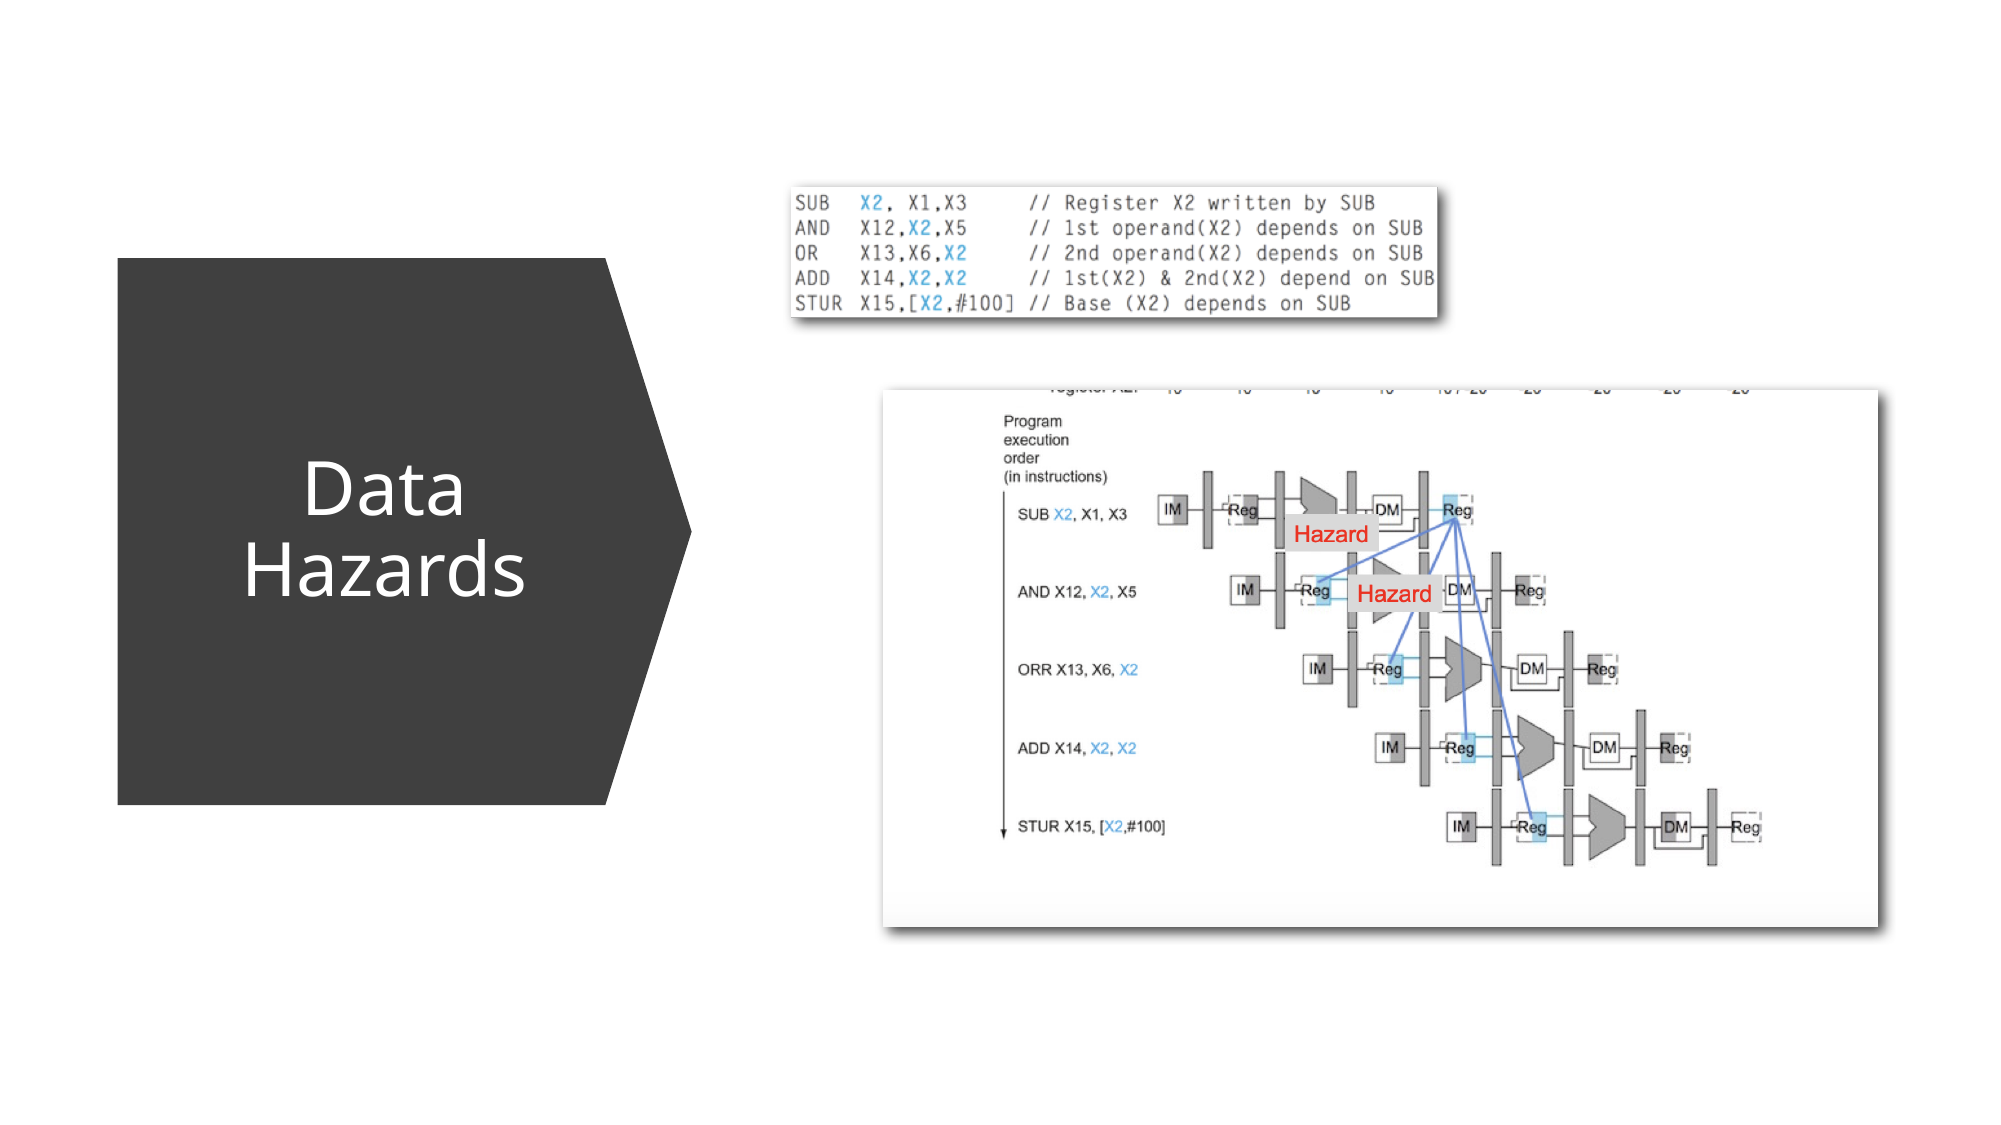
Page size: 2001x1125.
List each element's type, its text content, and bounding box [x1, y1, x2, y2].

text_box [116, 257, 693, 807]
picture [783, 179, 1896, 945]
title Data Hazards [168, 322, 601, 741]
